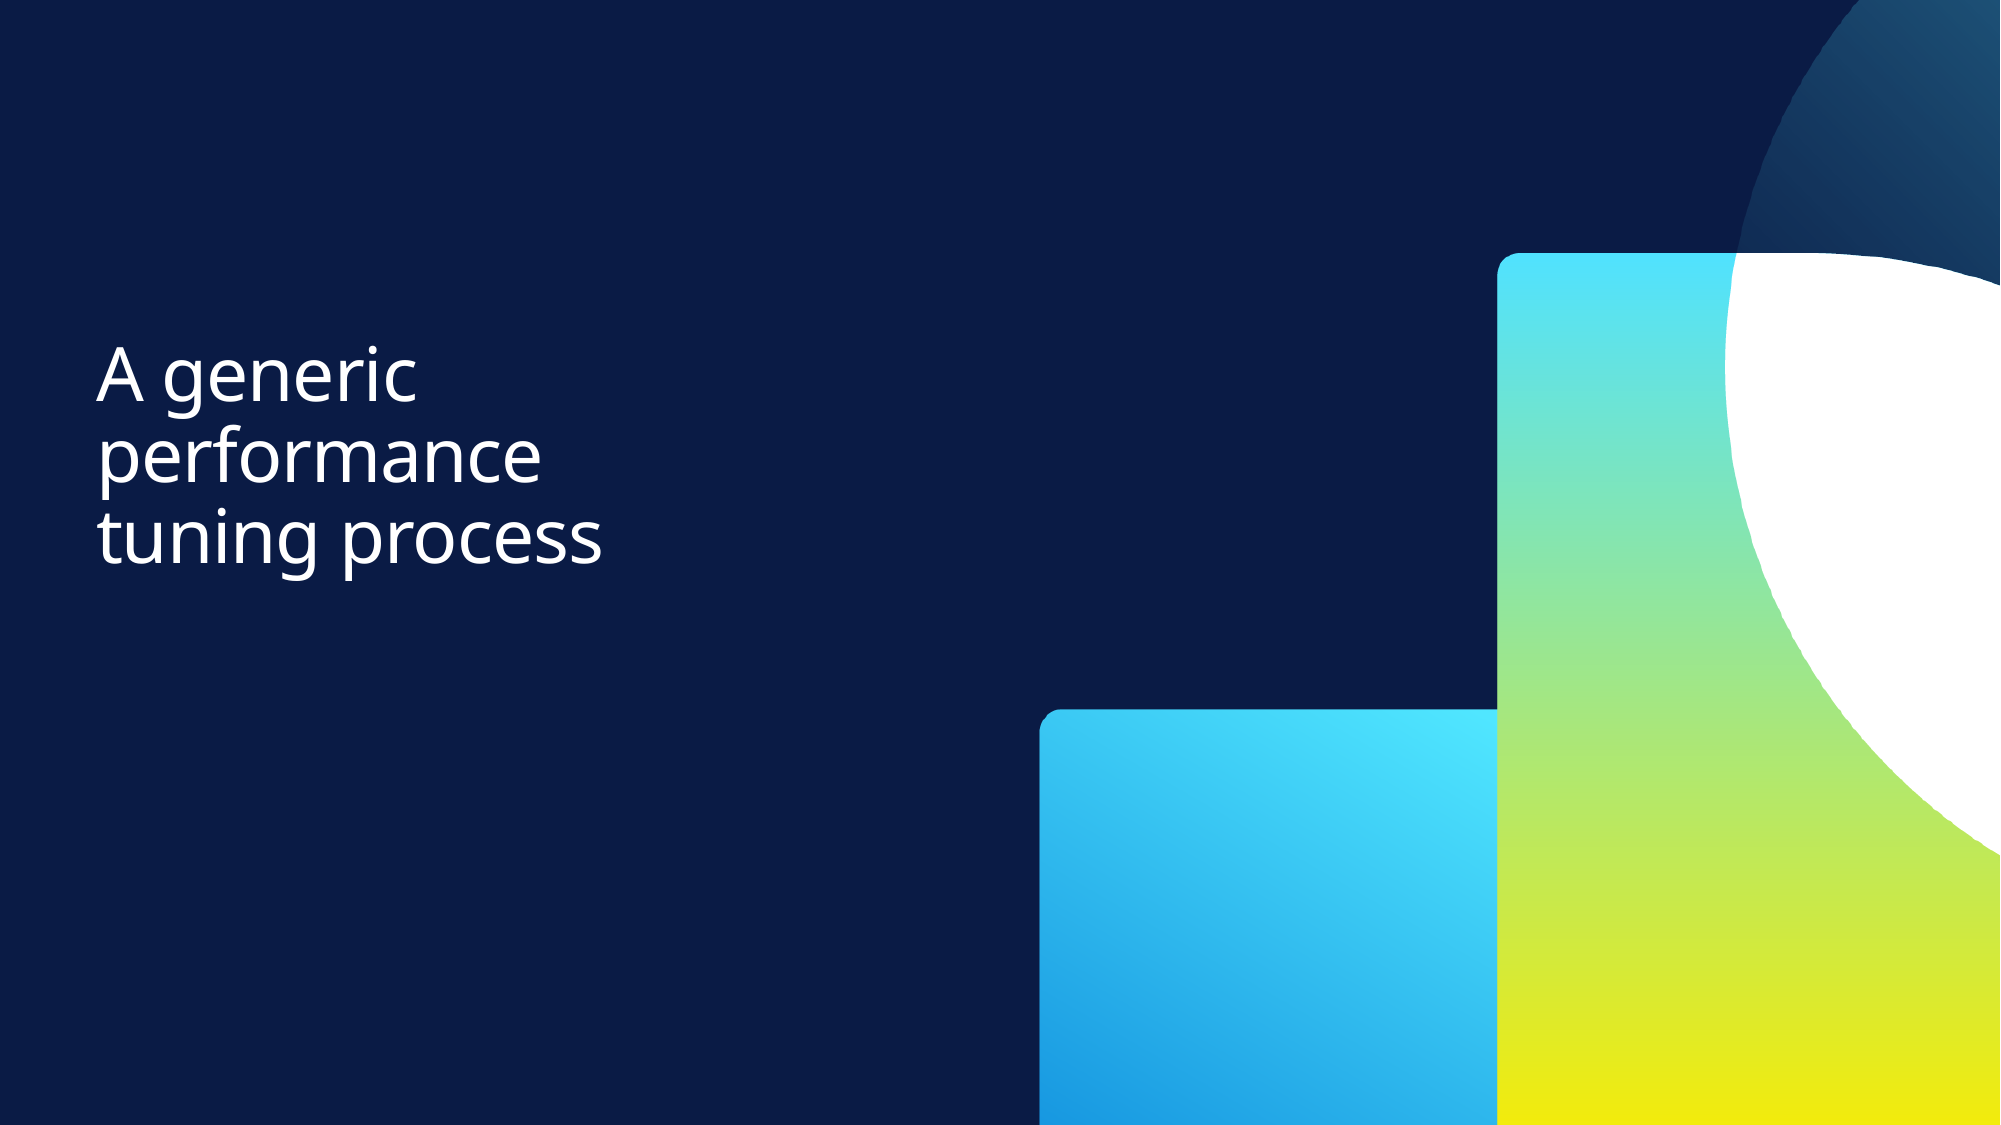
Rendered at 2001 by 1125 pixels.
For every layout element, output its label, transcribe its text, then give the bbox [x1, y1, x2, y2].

title A generic performance tuning process [96, 334, 744, 580]
picture [875, 0, 2000, 1125]
